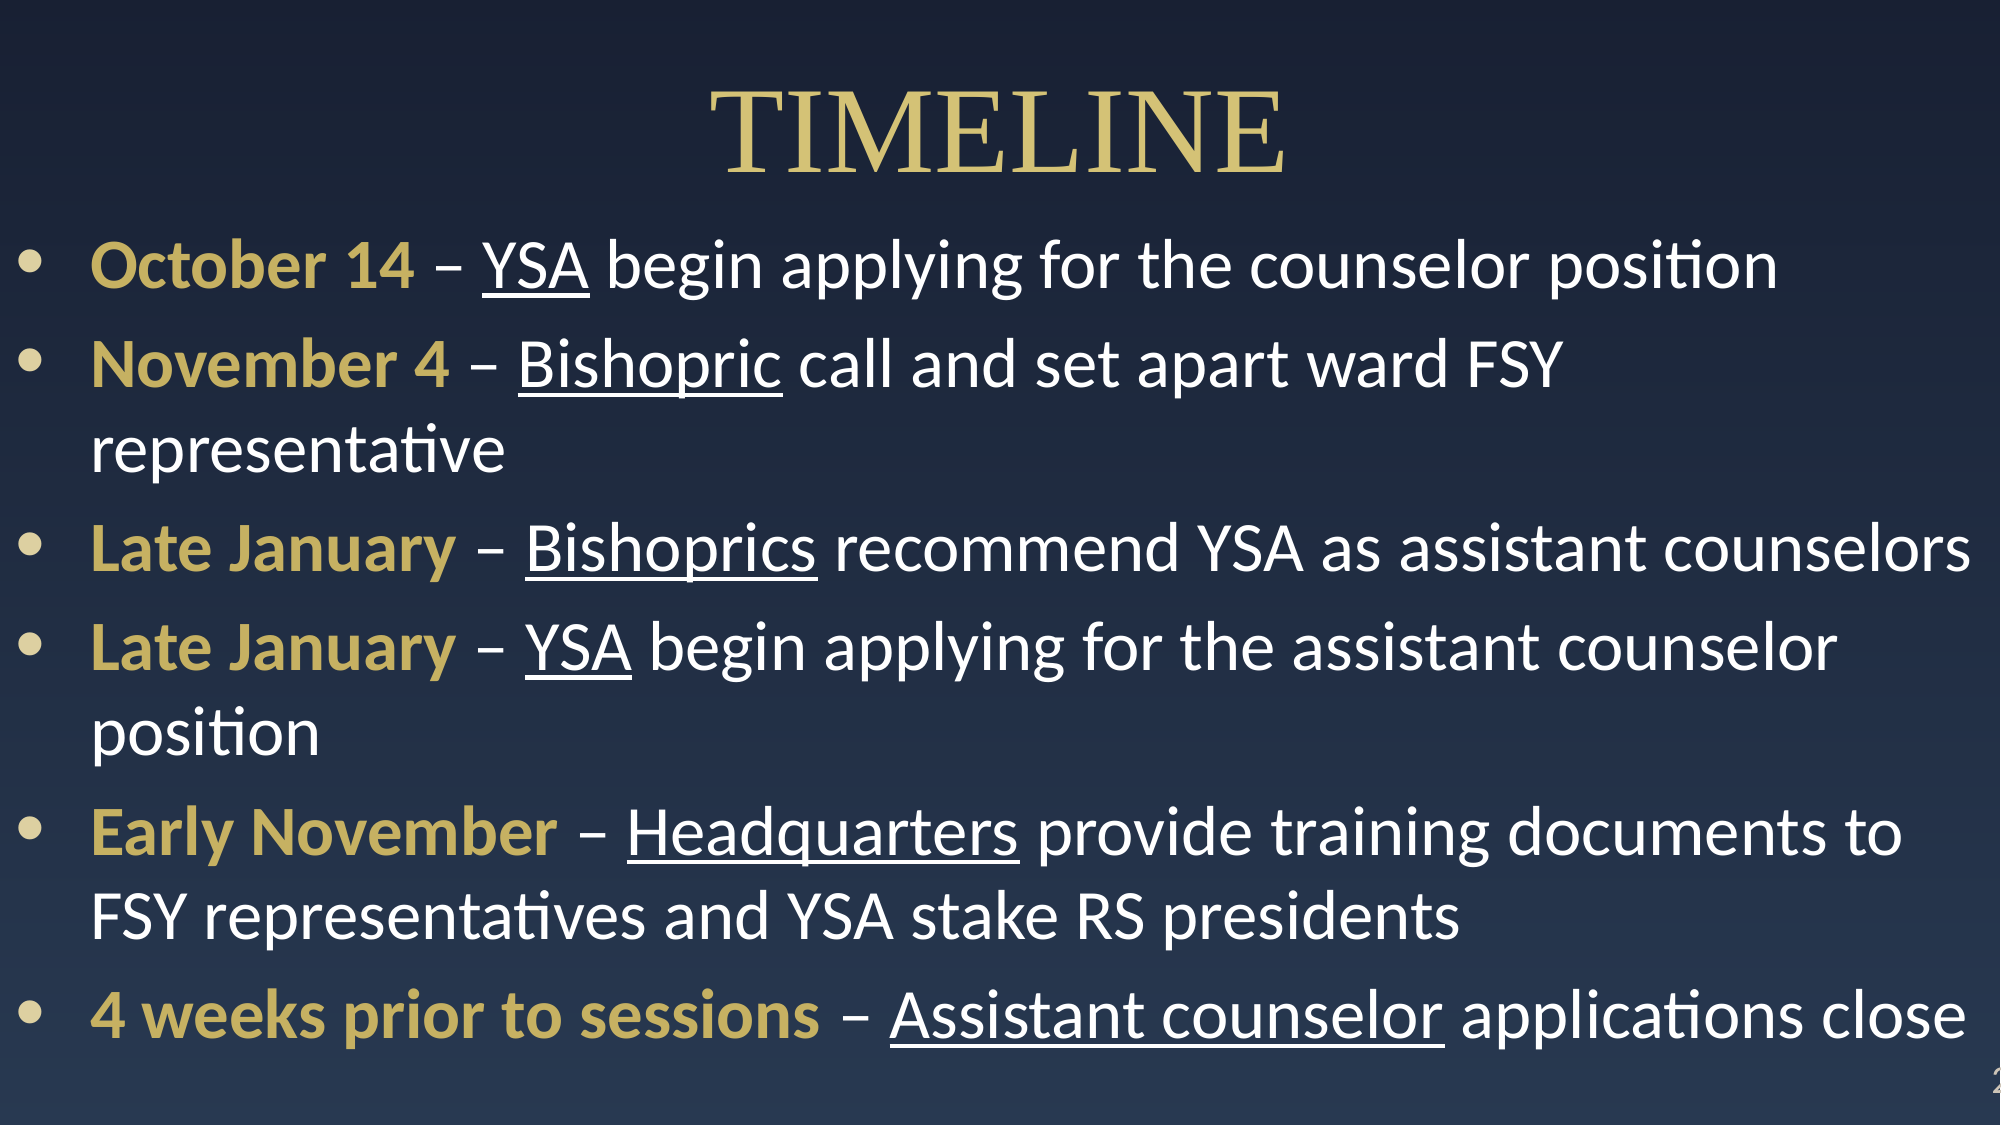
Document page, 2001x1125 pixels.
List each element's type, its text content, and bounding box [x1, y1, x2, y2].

list October 14 – YSA begin applying for the counselor position November 4 – Bishopric call and set apart ward FSY representative Late January – Bishoprics recommend YSA as assistant counselors Late January – YSA begin applying for the assistant counselor position Early November – Headquarters provide training documents to FSY representatives and YSA stake RS presidents 4 weeks prior to sessions – Assistant counselor applications close [0, 210, 2000, 1125]
title Timeline [116, 78, 1884, 168]
